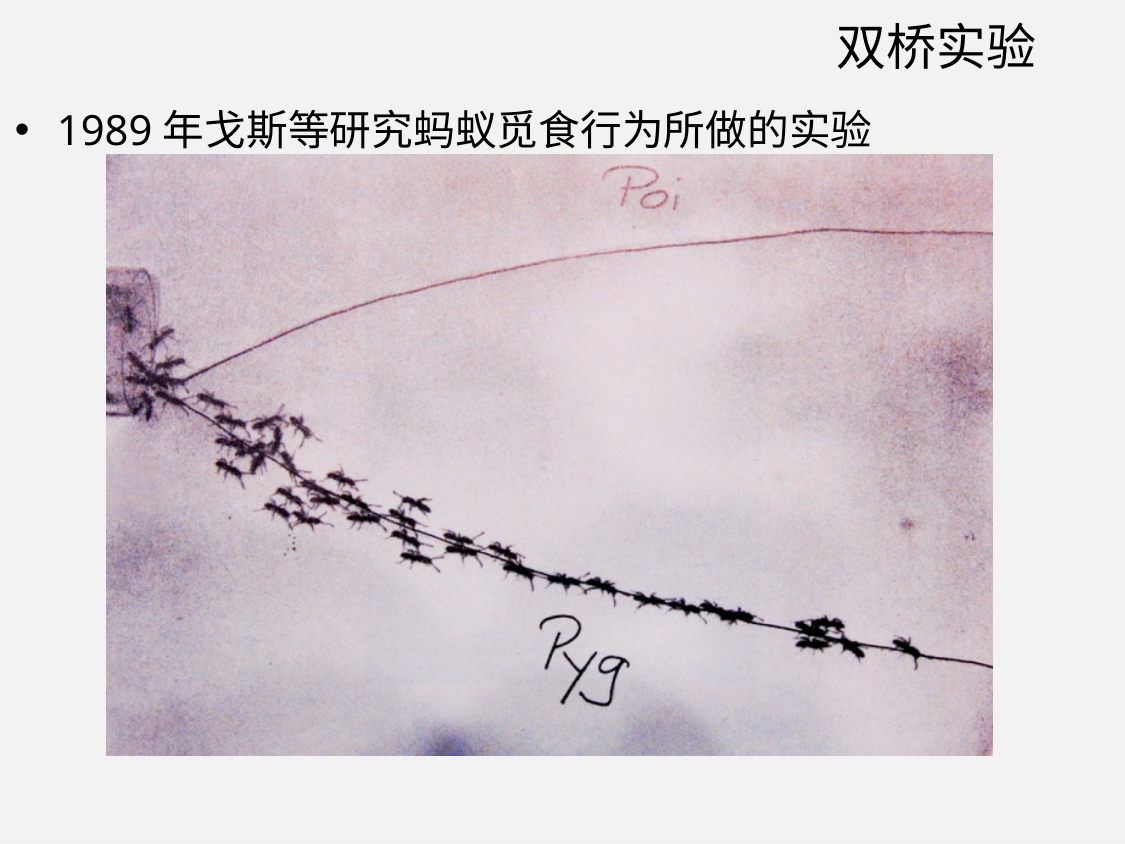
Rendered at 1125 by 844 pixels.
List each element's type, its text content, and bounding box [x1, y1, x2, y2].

title 双桥实验 [747, 7, 1125, 176]
picture [106, 154, 993, 756]
list 1989年戈斯等研究蚂蚁觅食行为所做的实验 [0, 96, 993, 152]
